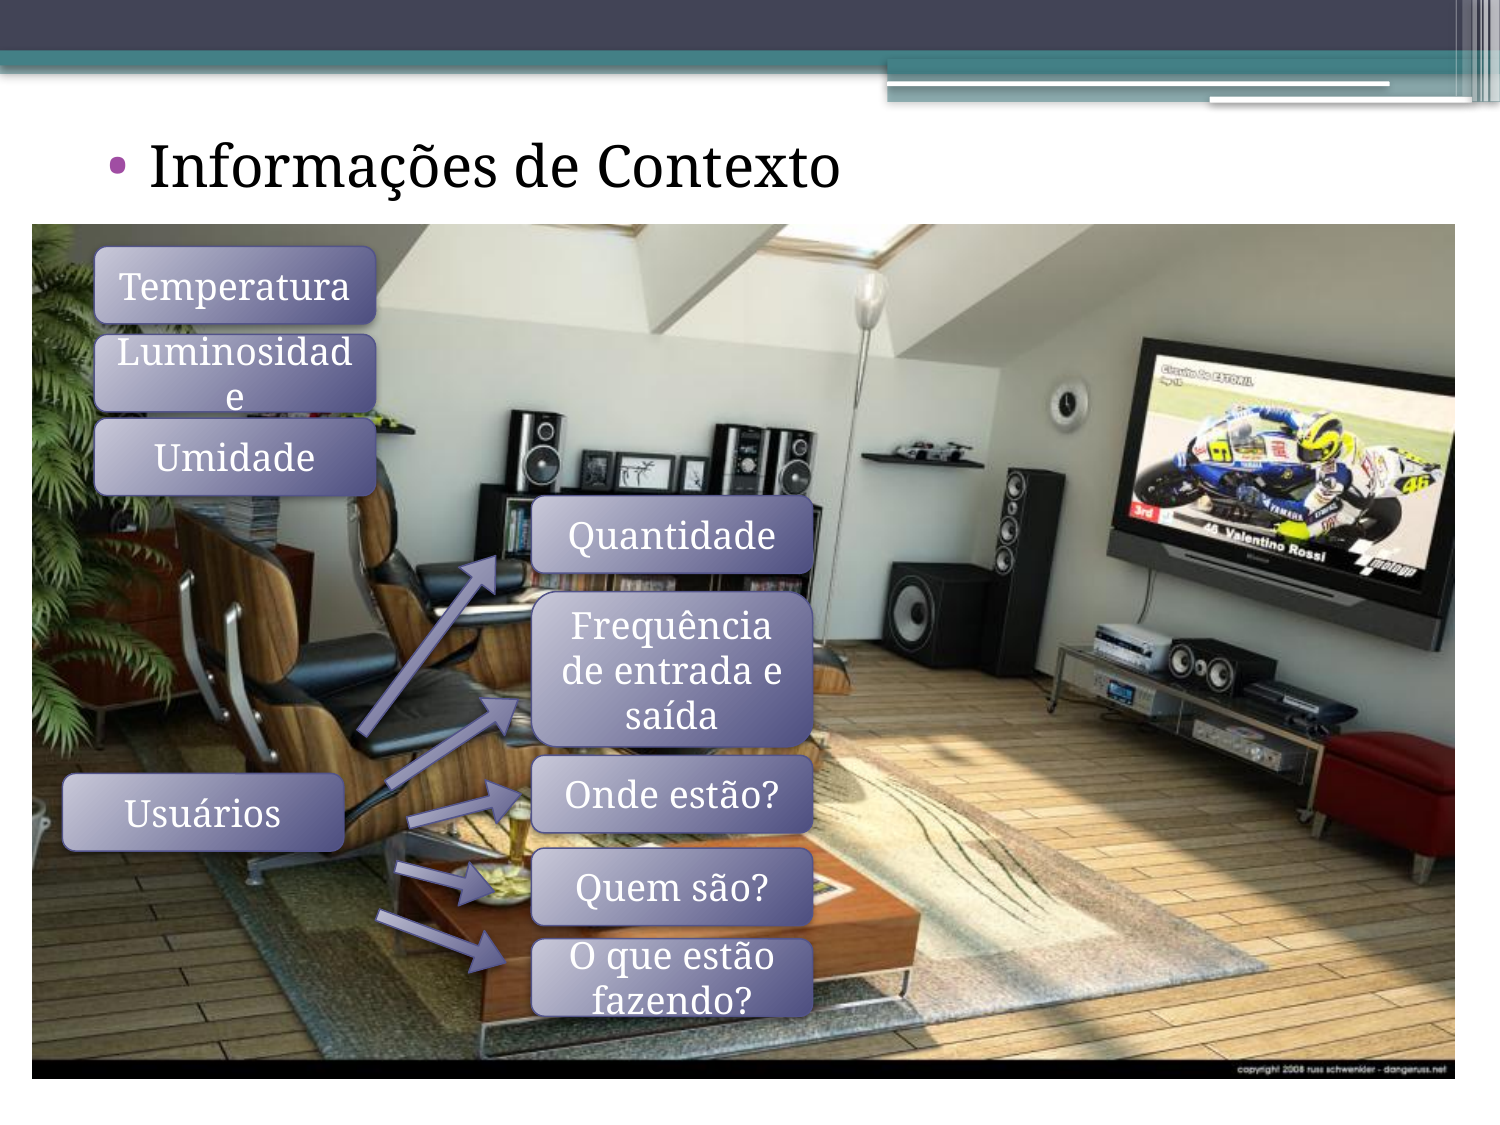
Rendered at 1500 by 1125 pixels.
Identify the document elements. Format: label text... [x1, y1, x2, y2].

picture [31, 224, 1455, 1079]
list Informações de Contexto [75, 122, 1425, 222]
